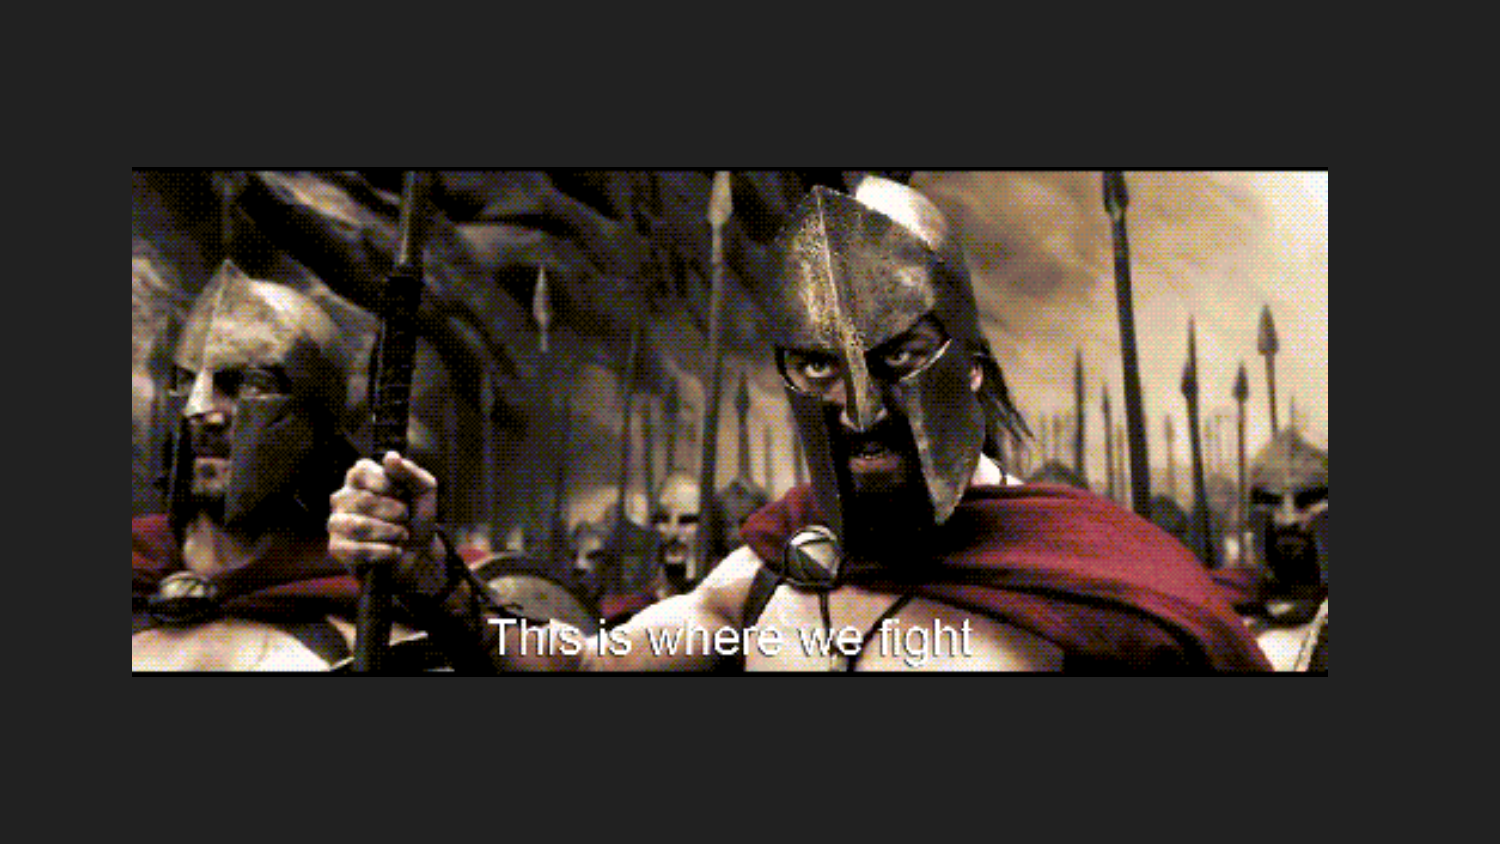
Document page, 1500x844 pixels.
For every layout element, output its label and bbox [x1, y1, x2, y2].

picture [132, 167, 1328, 677]
